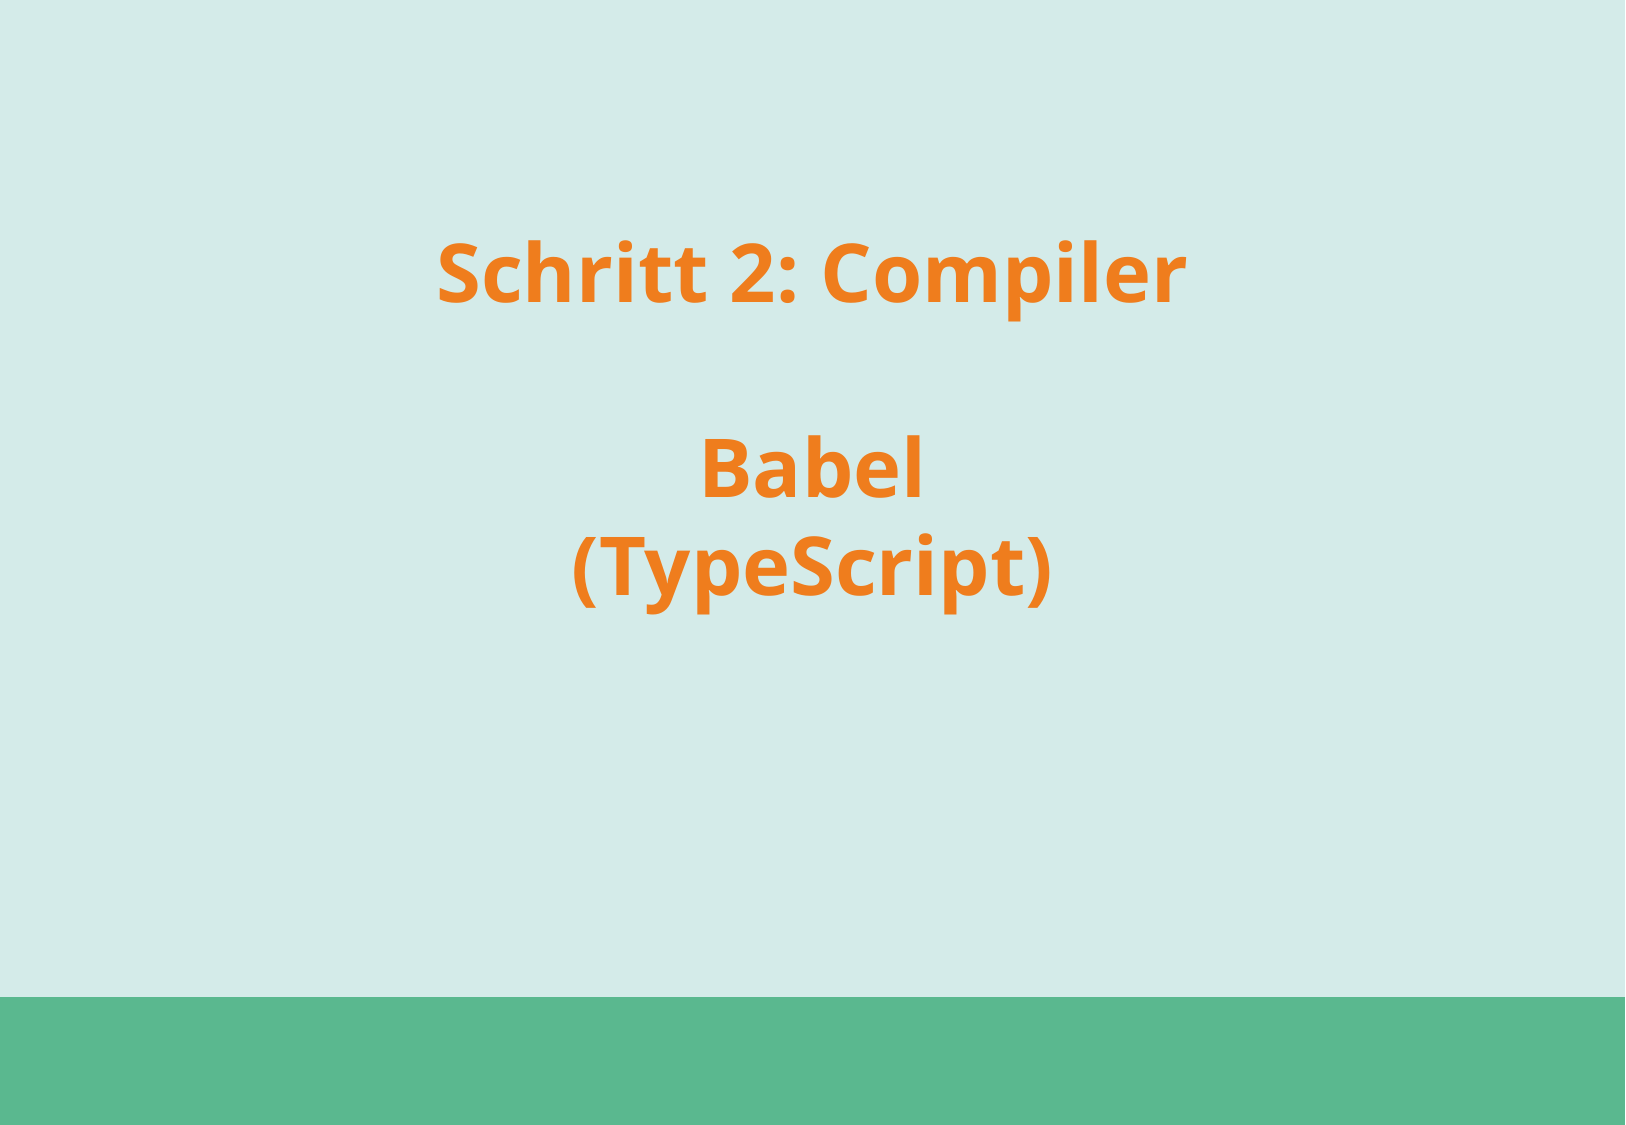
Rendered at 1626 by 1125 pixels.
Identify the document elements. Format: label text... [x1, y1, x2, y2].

text_box Schritt 2: Compiler Babel (TypeScript) [189, 214, 1436, 717]
